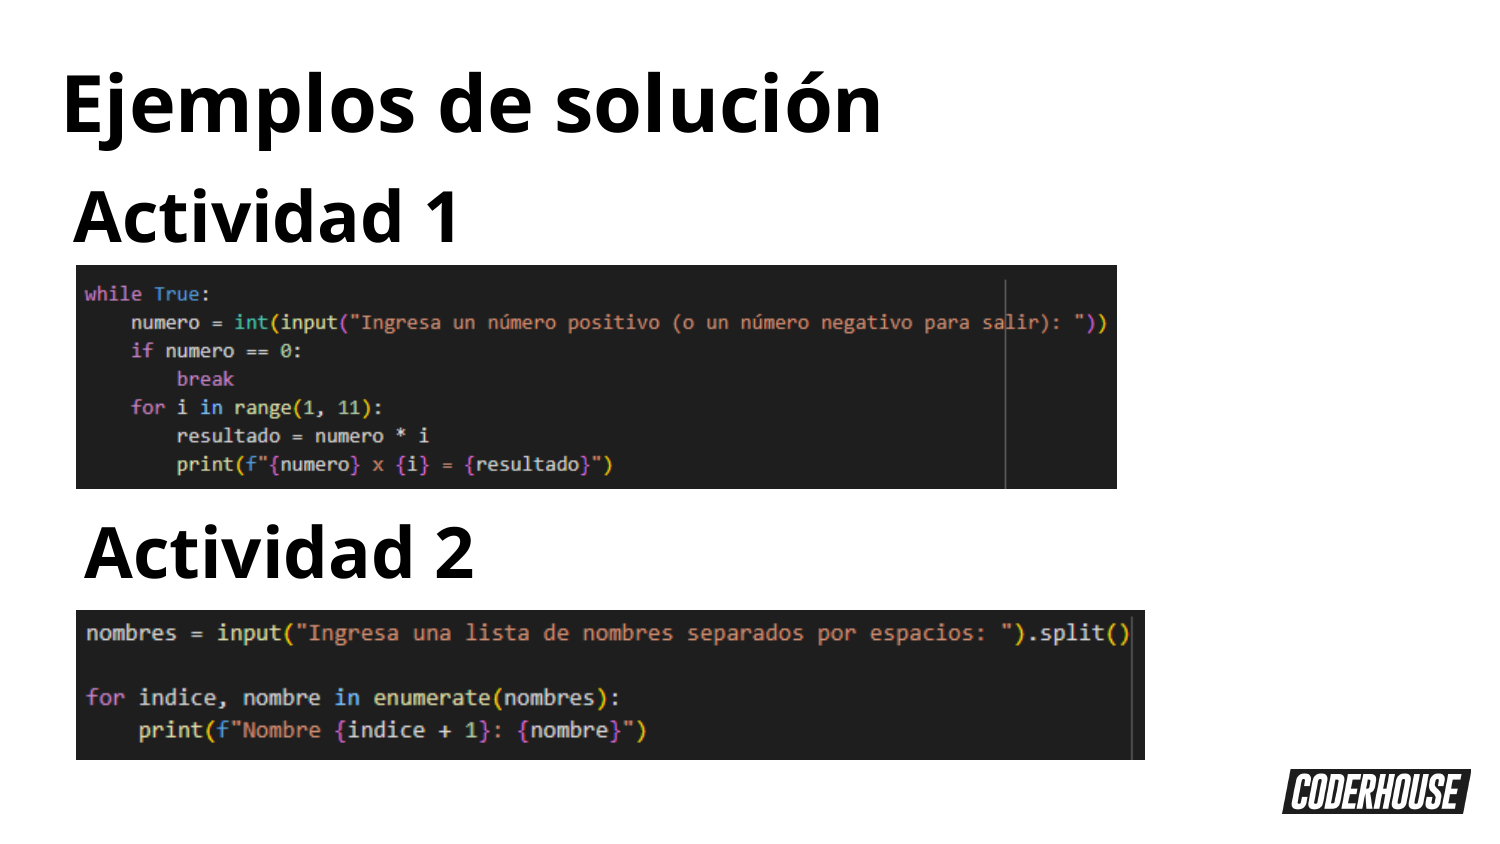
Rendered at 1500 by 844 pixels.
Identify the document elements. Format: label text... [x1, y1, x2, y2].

picture [76, 610, 1145, 760]
text_box Actividad 2 [69, 502, 562, 610]
text_box Actividad 1 [58, 166, 551, 273]
picture [76, 264, 1117, 490]
picture [1281, 769, 1471, 814]
text_box Ejemplos de solución [45, 49, 1500, 166]
